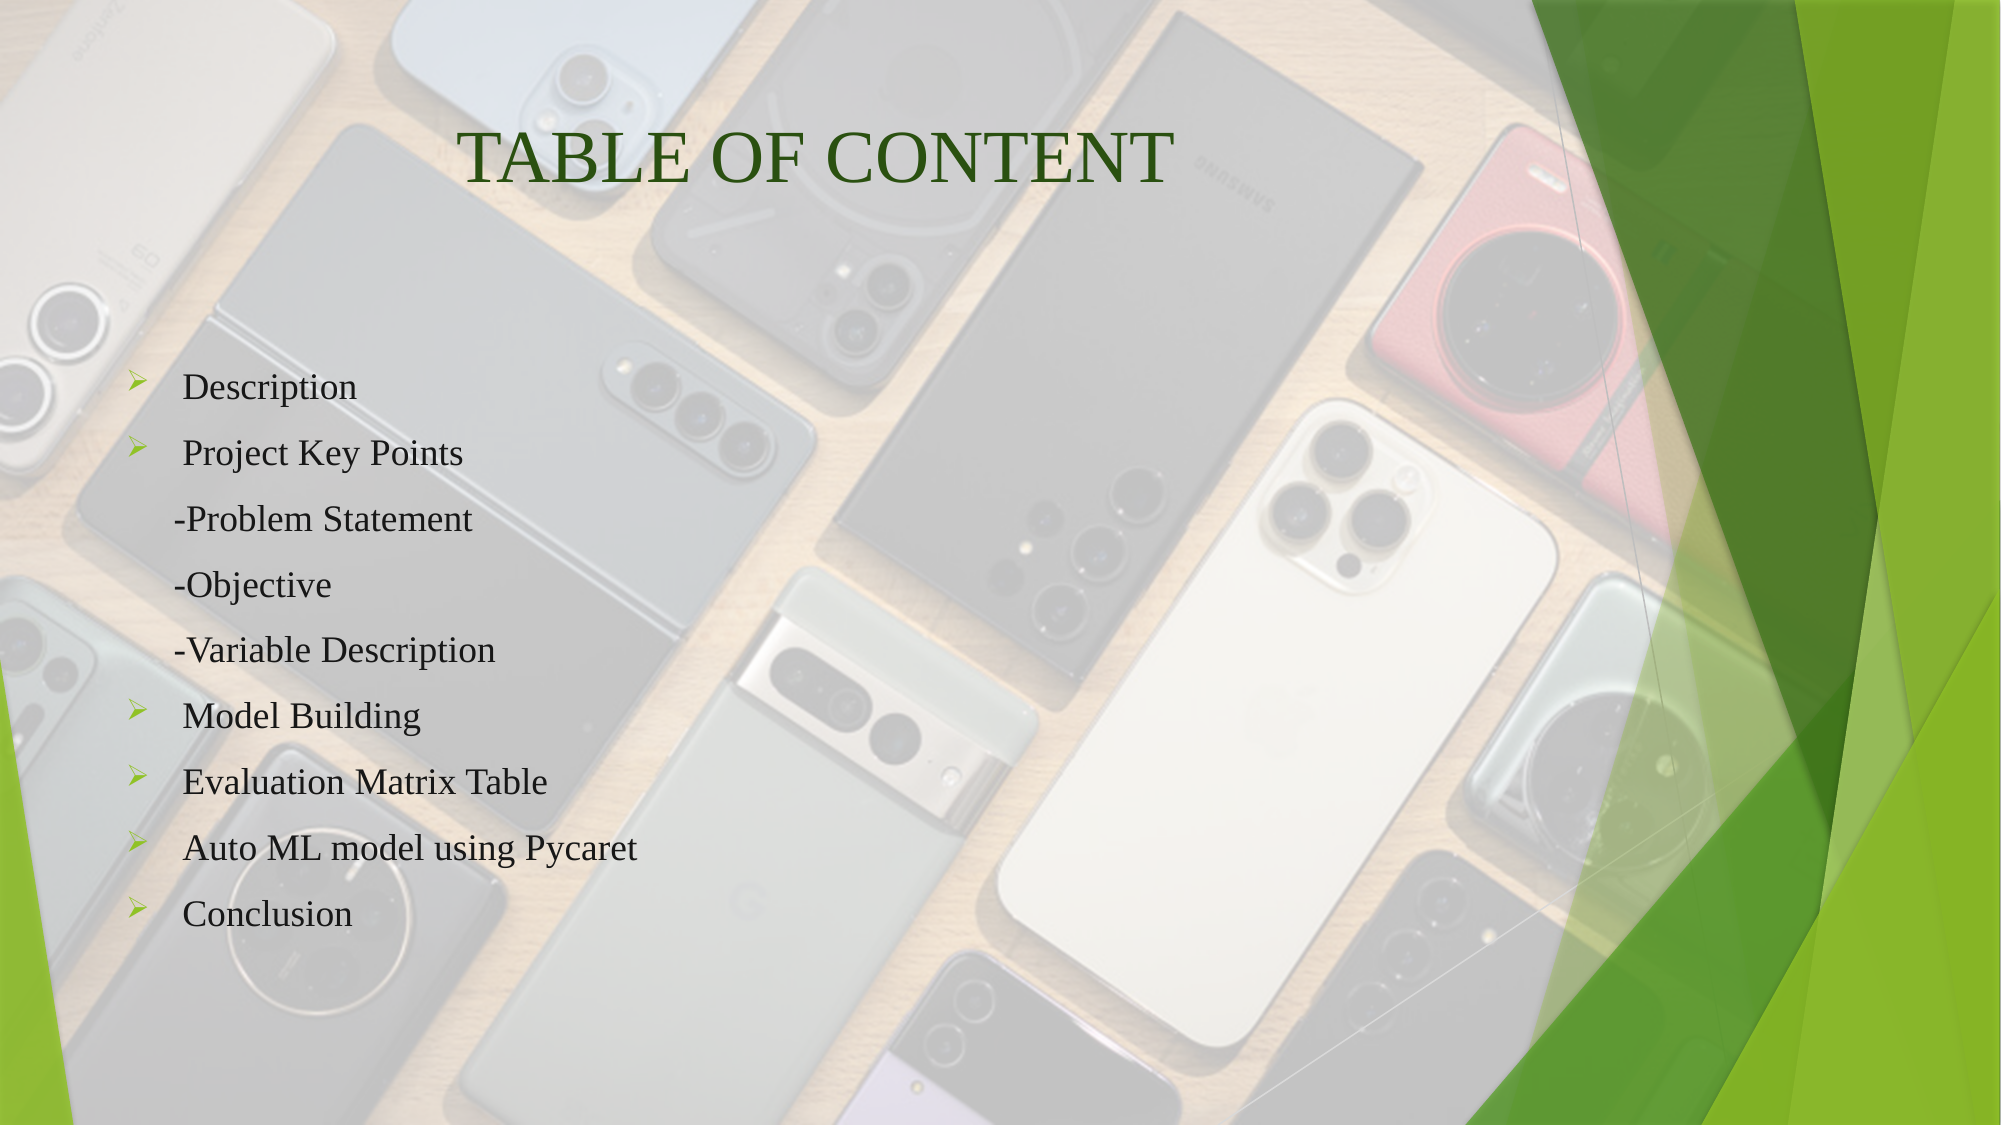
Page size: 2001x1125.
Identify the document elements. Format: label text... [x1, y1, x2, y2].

list Description Project Key Points -Problem Statement -Objective -Variable Description Model Building Evaluation Matrix Table Auto ML model using Pycaret Conclusion [111, 354, 1522, 992]
title TABLE OF CONTENT [111, 99, 1522, 317]
